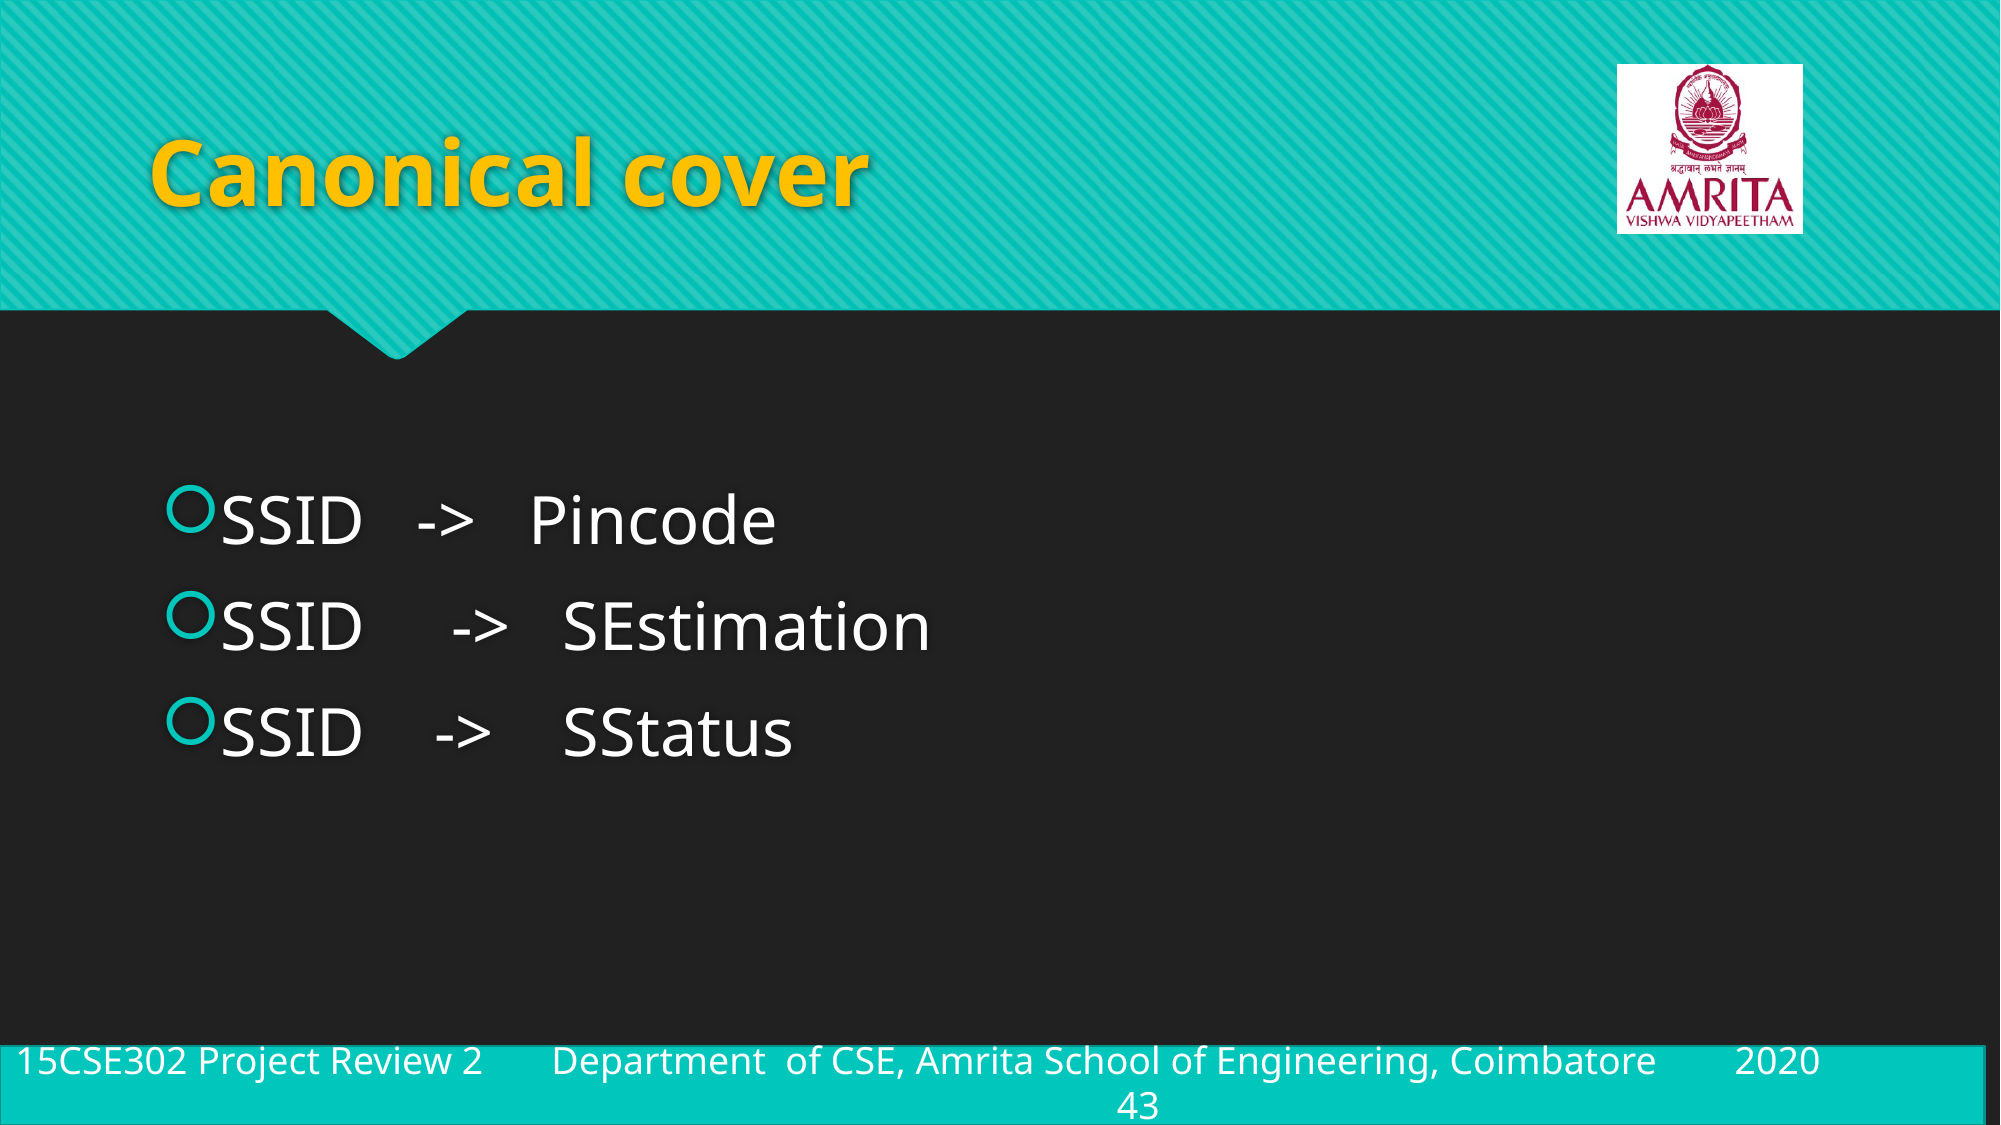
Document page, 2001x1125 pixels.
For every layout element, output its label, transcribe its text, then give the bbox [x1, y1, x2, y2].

list SSID -> Pincode SSID -> SEstimation SSID -> SStatus [146, 418, 1878, 1016]
picture [1617, 64, 1803, 73]
title Canonical cover [132, 73, 1868, 233]
